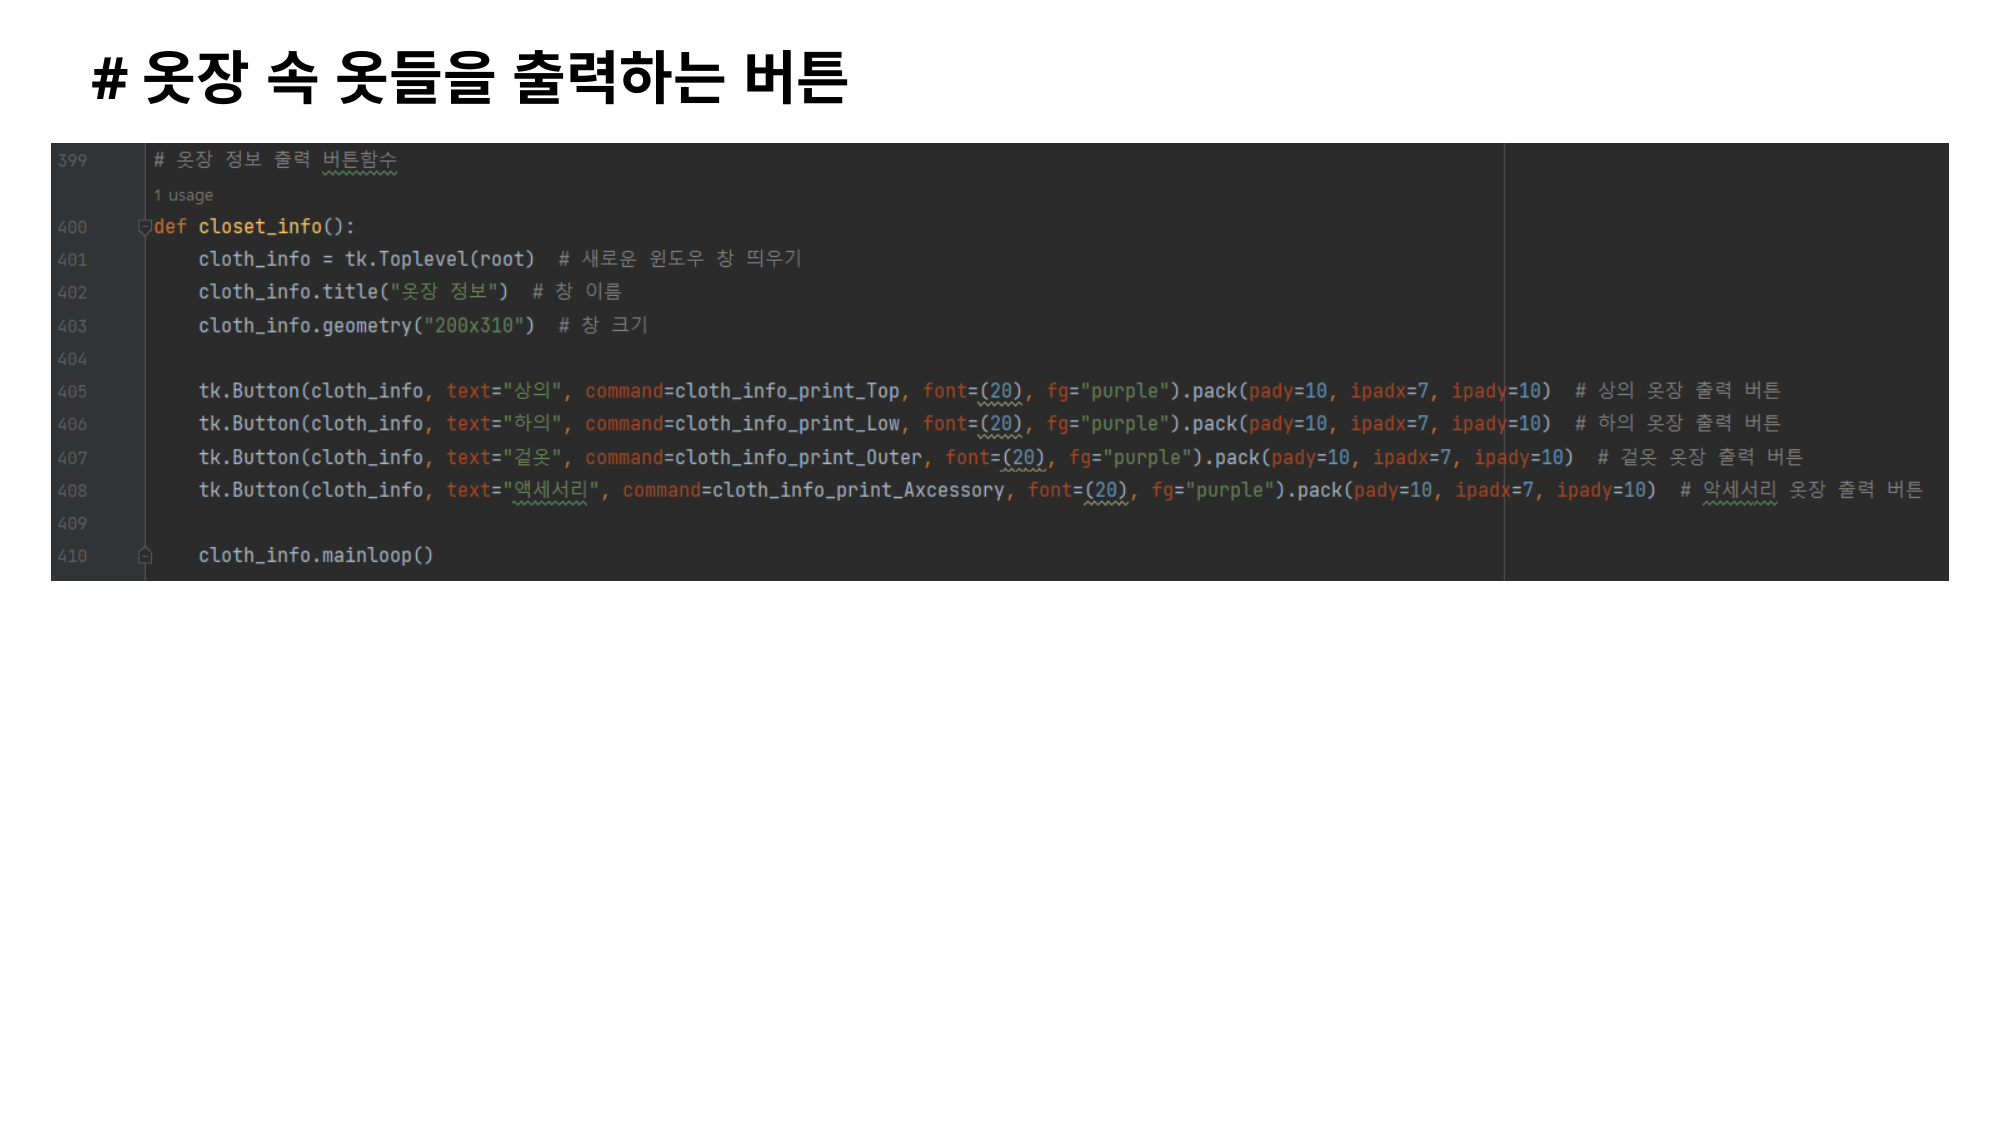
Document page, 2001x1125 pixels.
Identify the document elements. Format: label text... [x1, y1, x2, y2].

text_box #옷장 속 옷들을 출력하는 버튼 [76, 33, 1653, 119]
picture [51, 143, 1949, 581]
